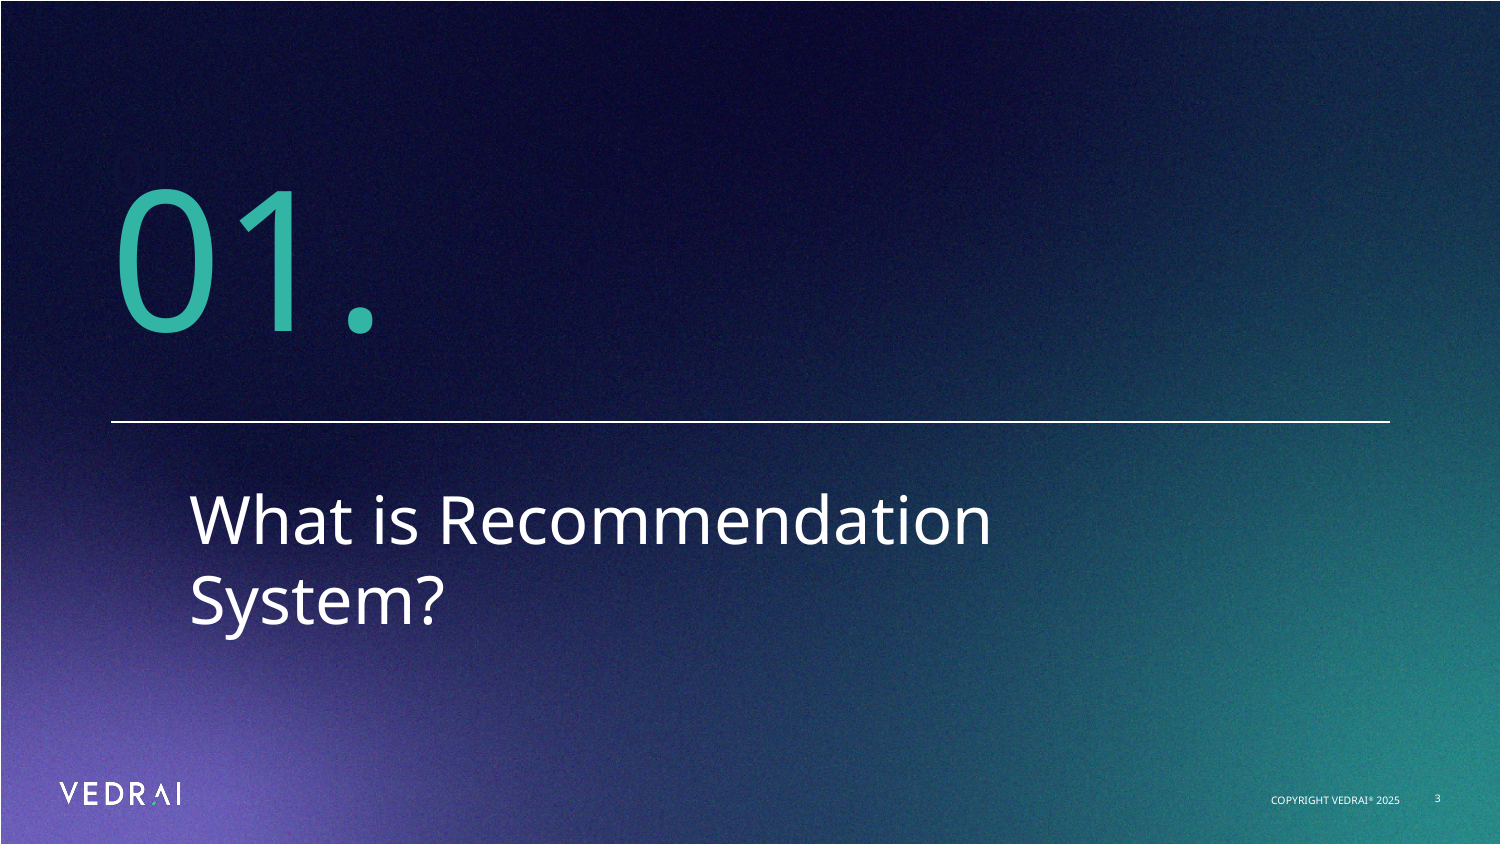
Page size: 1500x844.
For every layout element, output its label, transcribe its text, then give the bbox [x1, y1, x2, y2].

text_box 01. [110, 135, 451, 386]
subtitle What is Recommendation System? [189, 477, 1118, 605]
picture [2, 2, 1500, 844]
